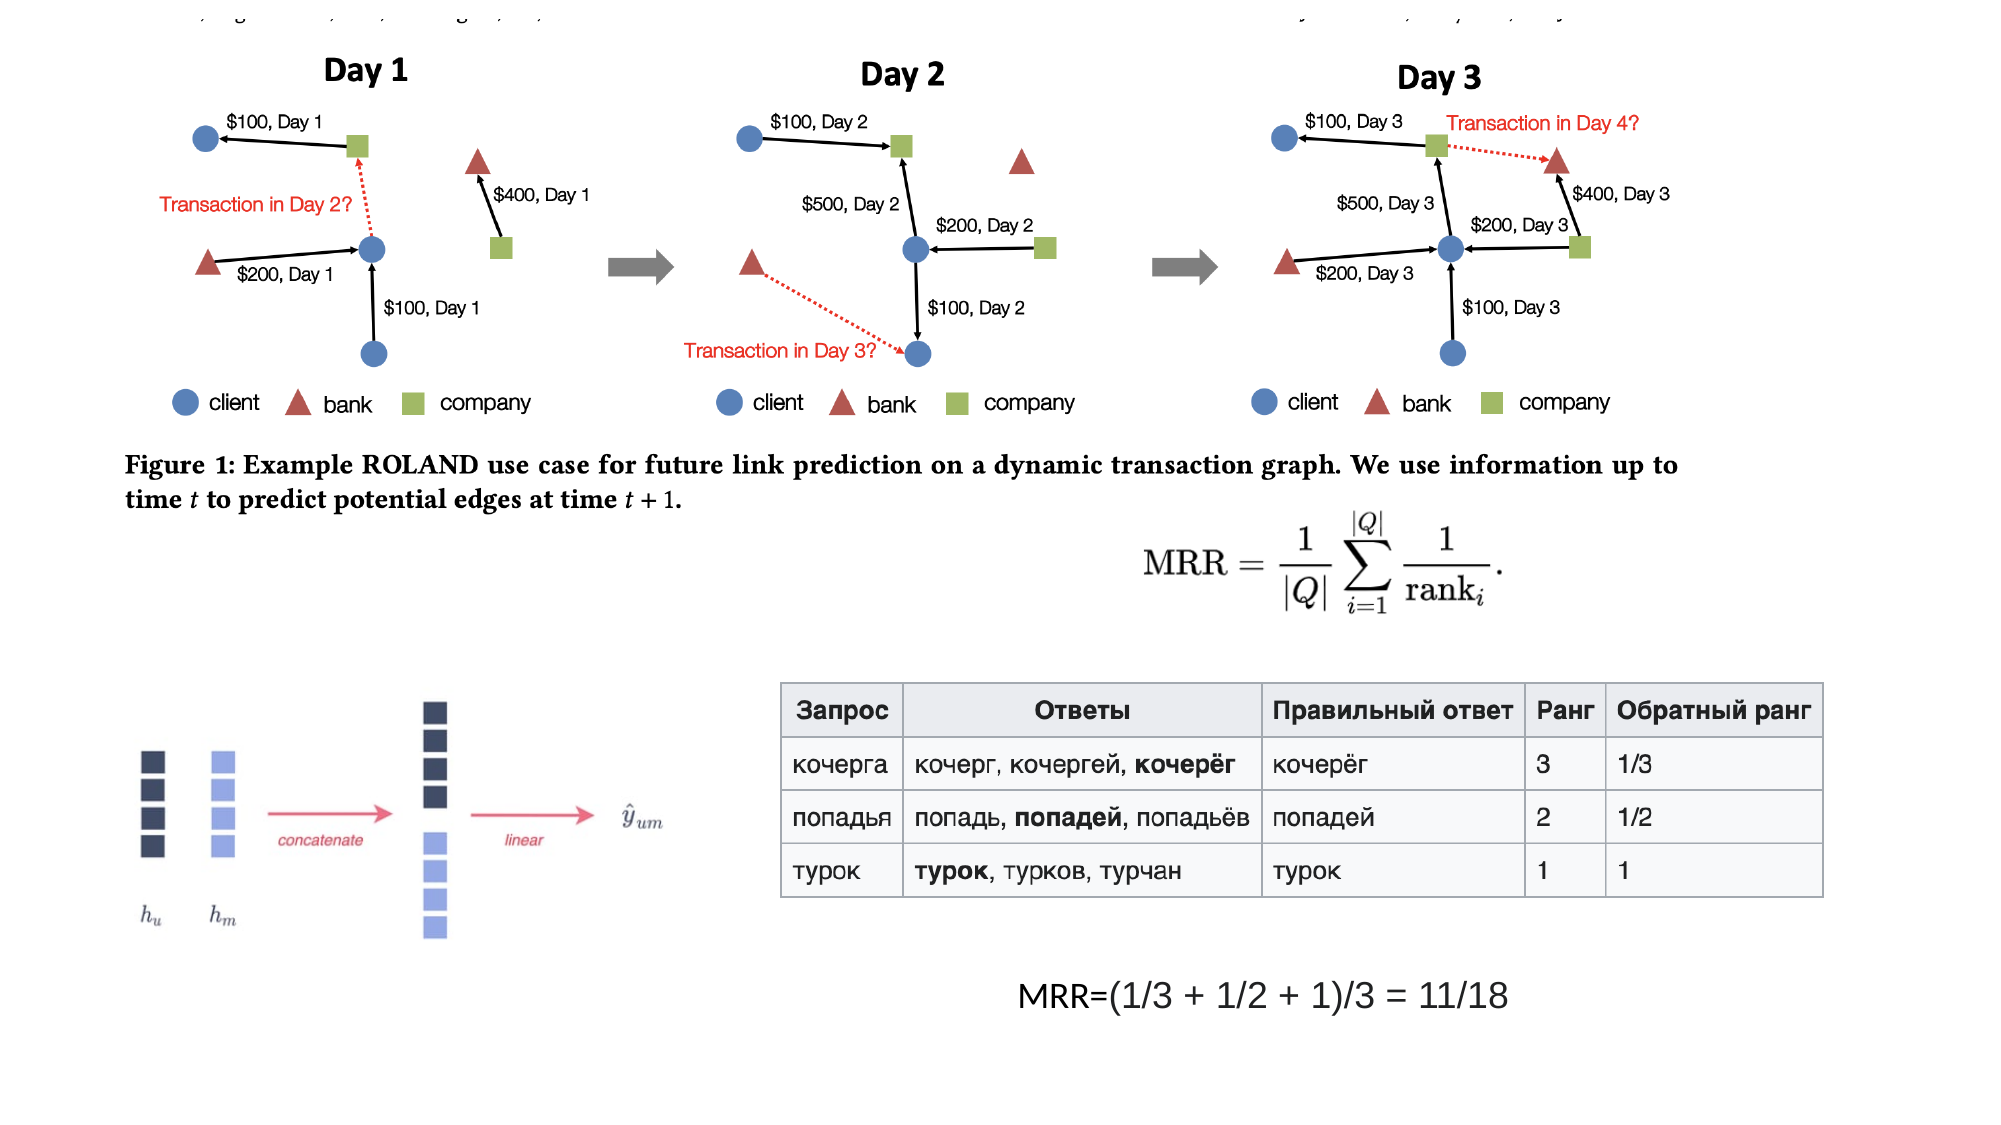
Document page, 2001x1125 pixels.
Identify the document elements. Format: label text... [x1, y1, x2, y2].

picture [106, 19, 1709, 626]
text_box MRR=(1/3 + 1/2 + 1)/3 = 11/18 [1002, 963, 1525, 1023]
picture [767, 669, 1838, 912]
picture [0, 653, 724, 994]
